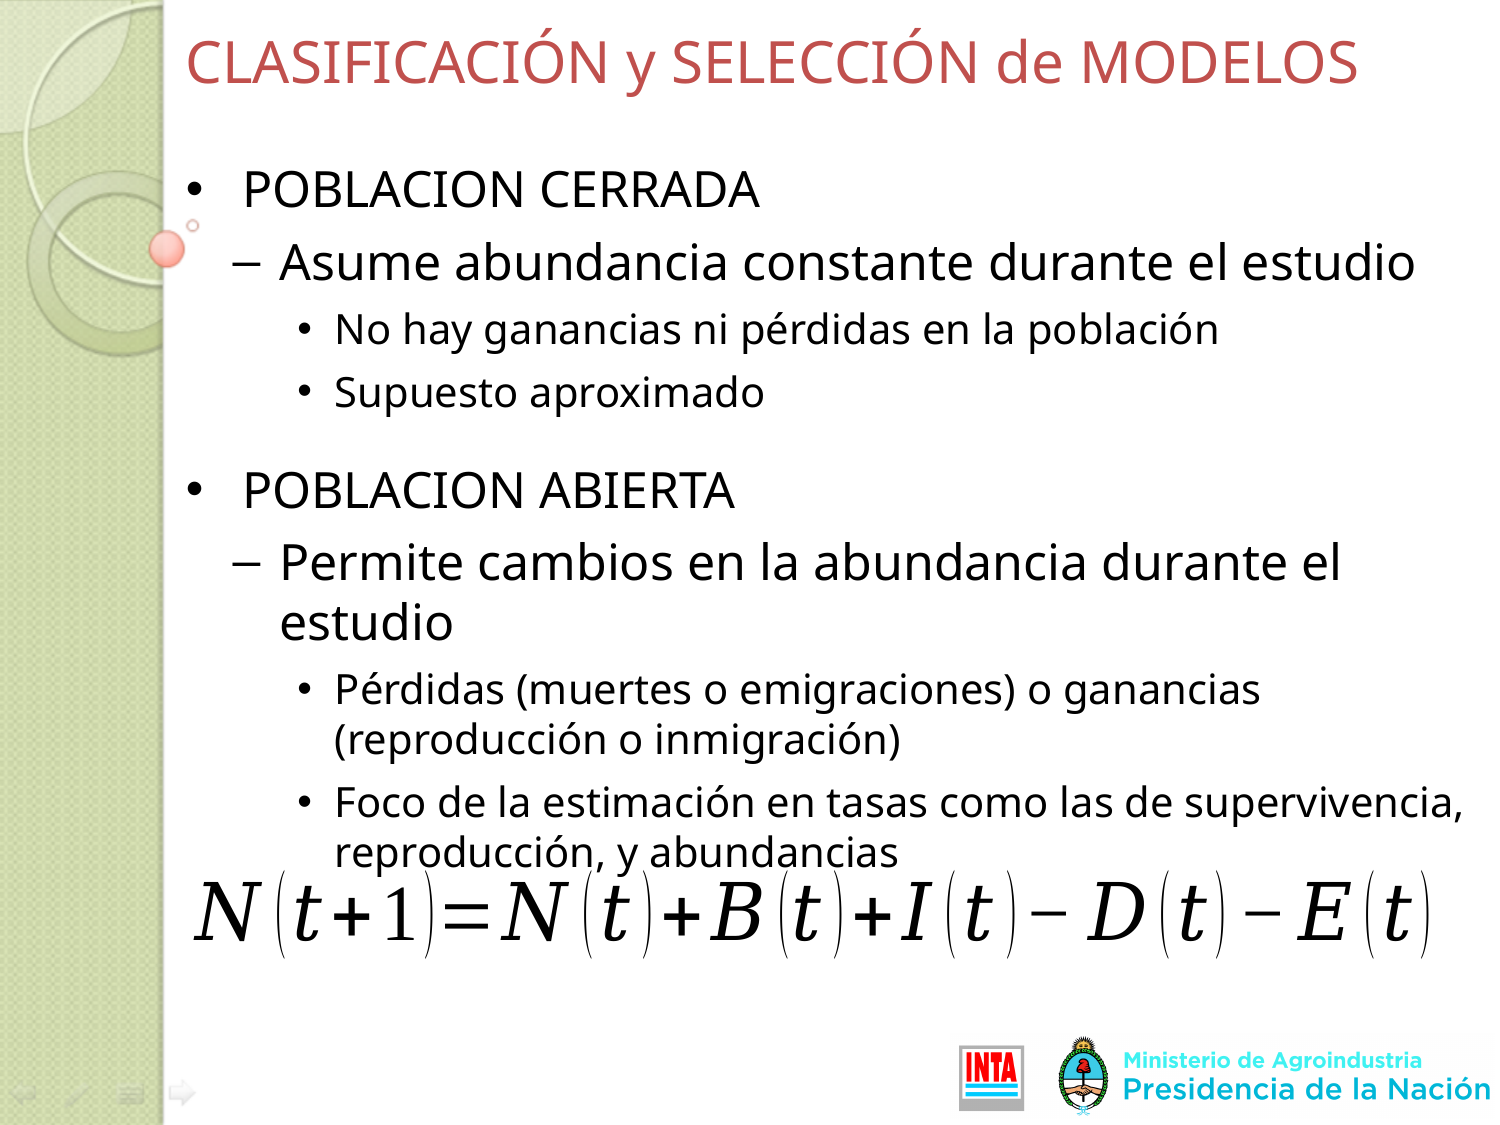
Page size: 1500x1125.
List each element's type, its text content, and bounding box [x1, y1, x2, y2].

text_box CLASIFICACIÓN y SELECCIÓN de MODELOS [171, 17, 1435, 103]
text_box POBLACION CERRADA Asume abundancia constante durante el estudio No hay ganancias ni pérdidas en la población Supuesto aproximado POBLACION ABIERTA Permite cambios en la abundancia durante el estudio Pérdidas (muertes o emigraciones) o ganancias (reproducción o inmigración) Foco de la estimación en tasas como las de supervivencia, reproducción, y abundancias [171, 150, 1495, 1047]
picture [0, 0, 1500, 1125]
